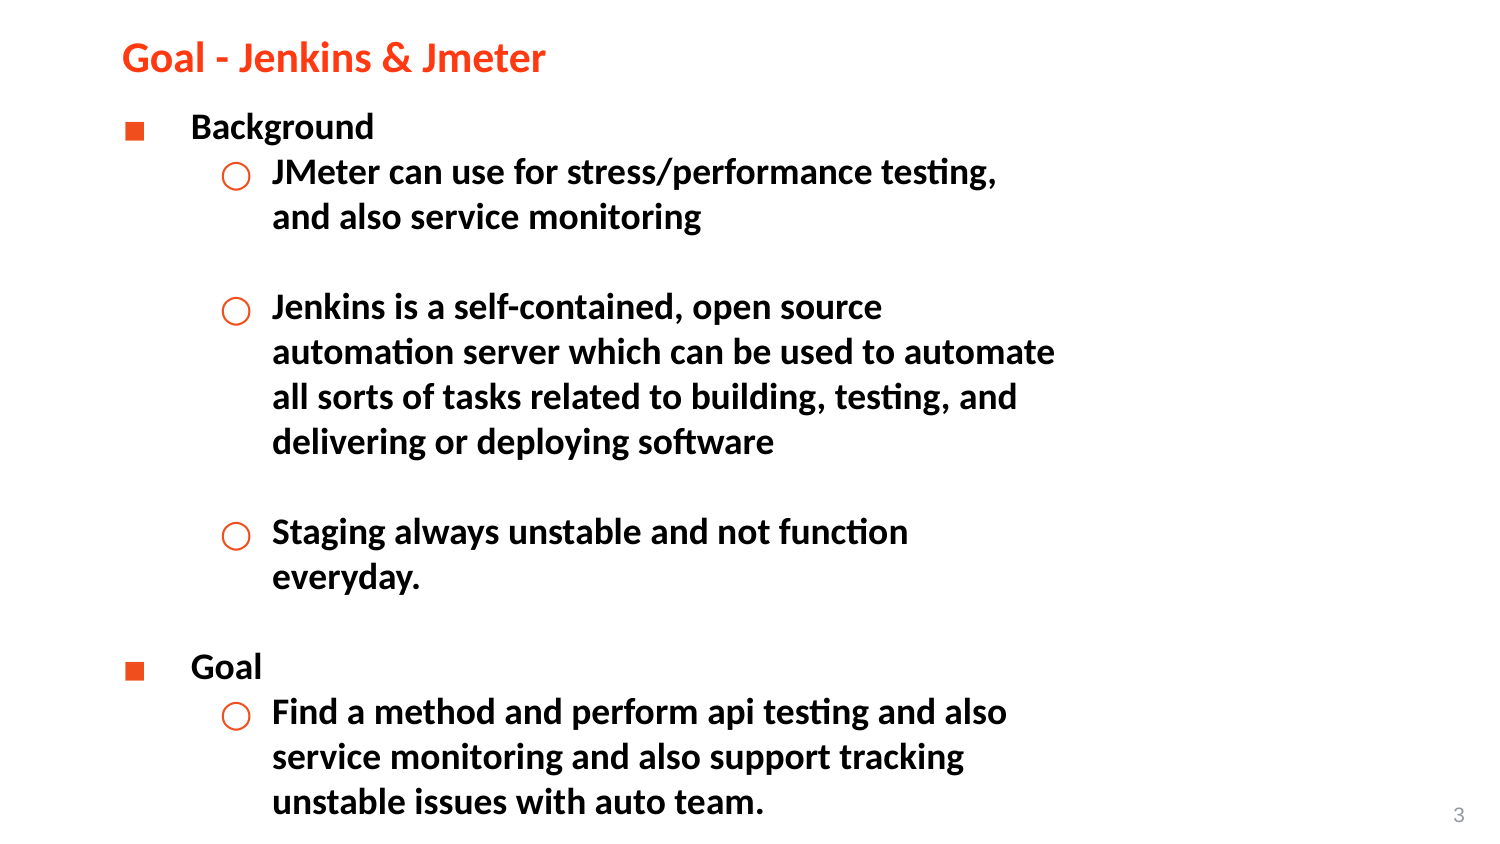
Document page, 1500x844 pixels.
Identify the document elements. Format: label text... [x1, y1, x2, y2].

text_box Background JMeter can use for stress/performance testing, and also service monitoring Jenkins is a self-contained, open source automation server which can be used to automate all sorts of tasks related to building, testing, and delivering or deploying software Staging always unstable and not function everyday. Goal Find a method and perform api testing and also service monitoring and also support tracking unstable issues with auto team. [107, 94, 1073, 159]
list Goal - Jenkins & Jmeter [107, 31, 1448, 71]
slide_number 3 [1389, 782, 1480, 844]
